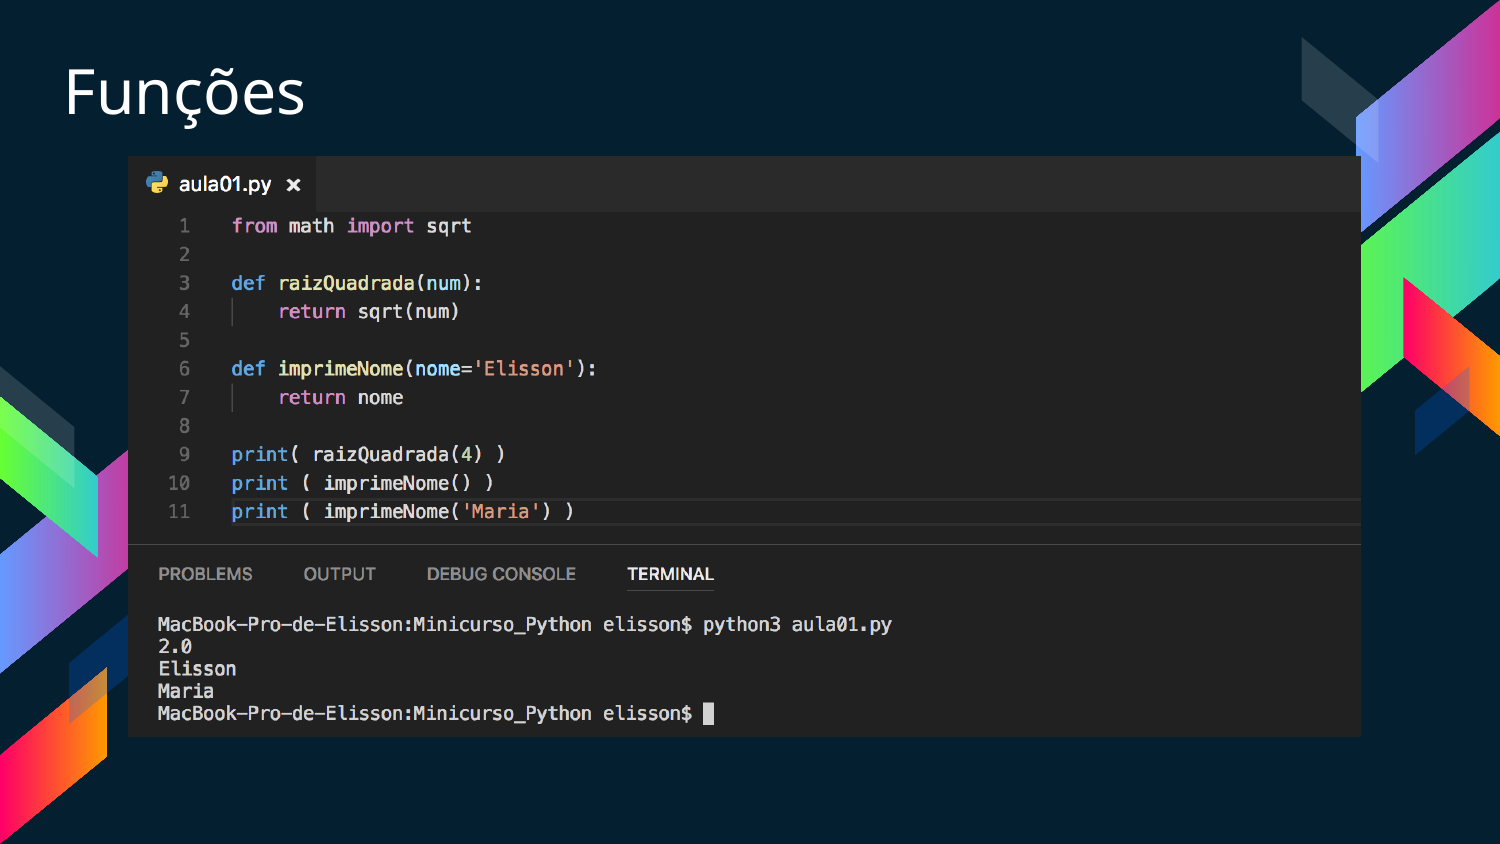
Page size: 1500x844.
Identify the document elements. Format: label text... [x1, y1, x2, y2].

text_box Funções [48, 37, 1029, 142]
picture [127, 156, 1361, 738]
